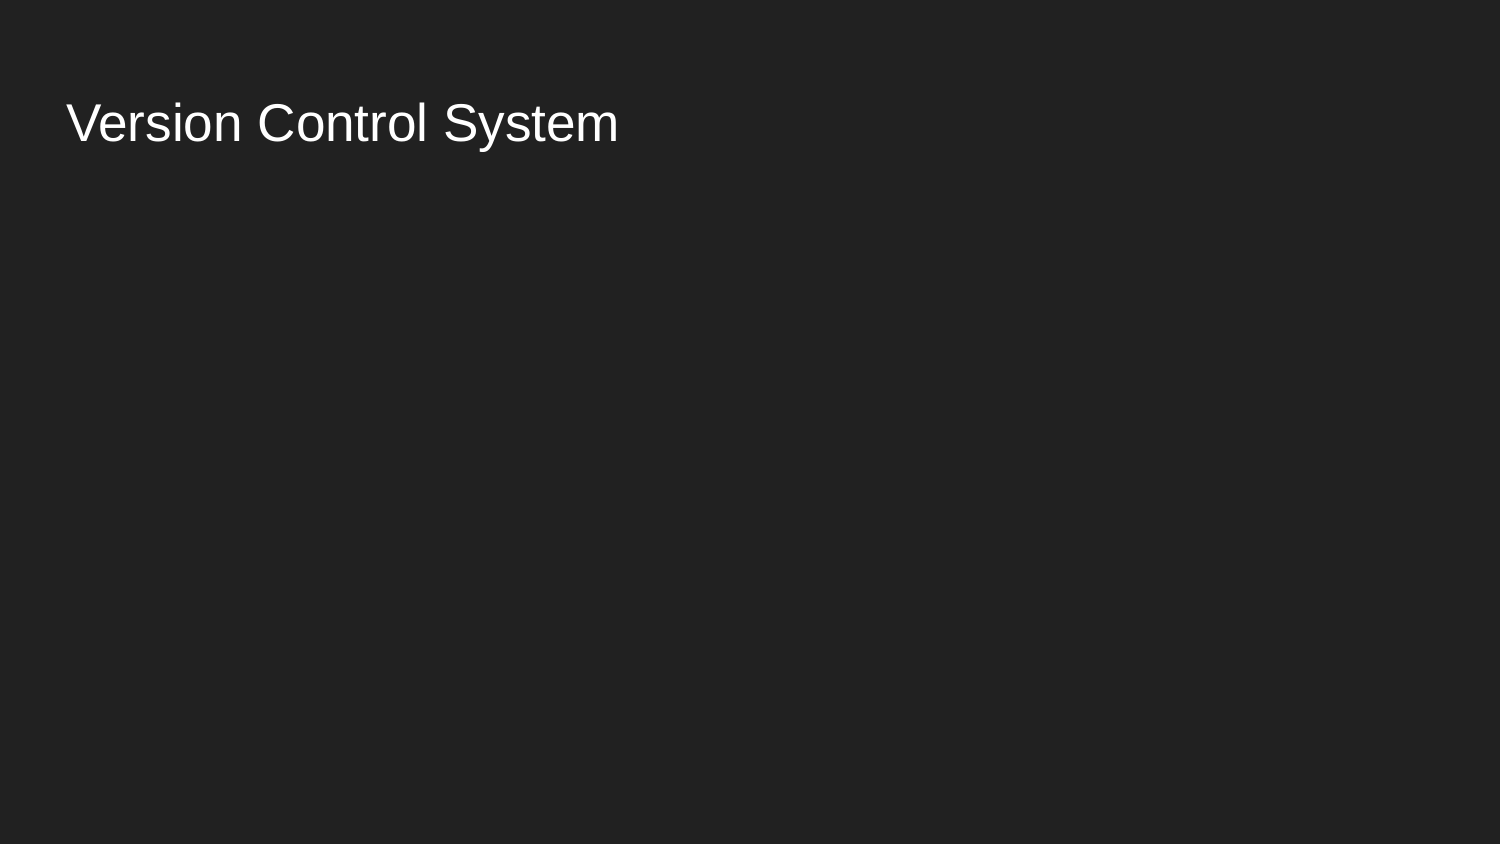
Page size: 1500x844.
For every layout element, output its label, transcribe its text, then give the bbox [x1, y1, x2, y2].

title Version Control System [51, 72, 1449, 167]
